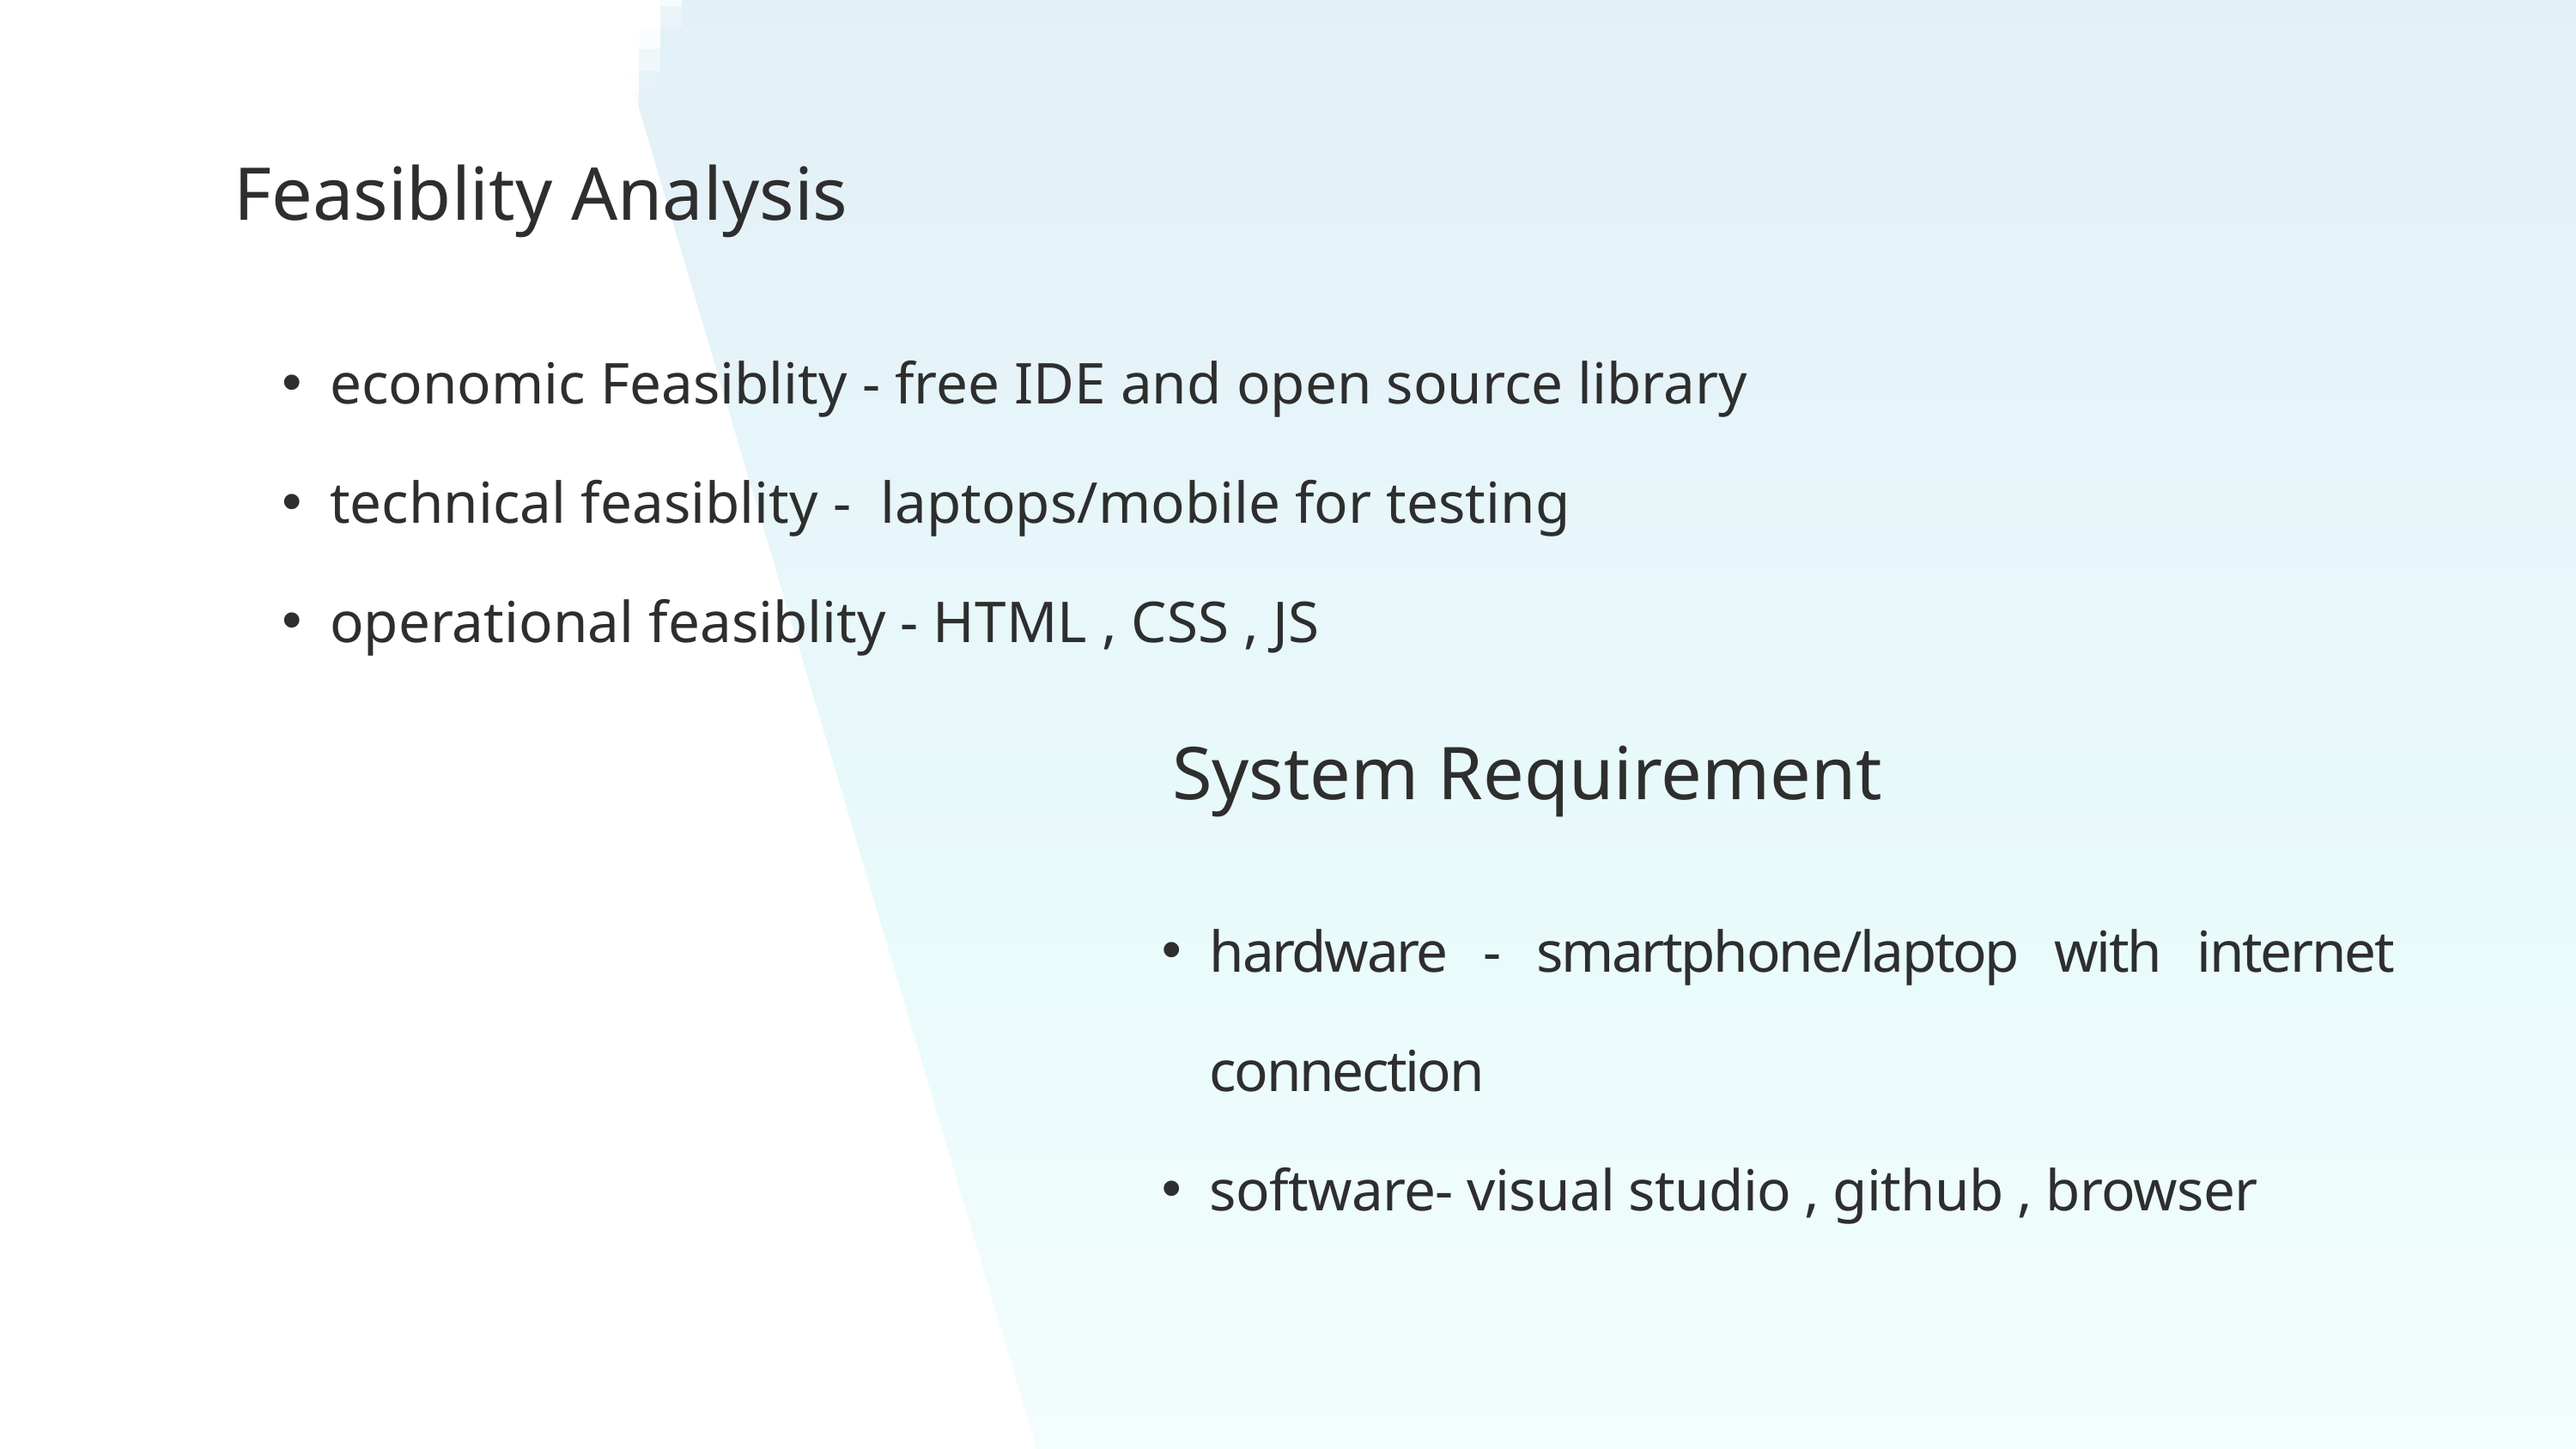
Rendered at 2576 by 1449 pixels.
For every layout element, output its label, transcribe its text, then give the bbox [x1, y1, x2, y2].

text_box System Requirement [1172, 712, 2263, 815]
text_box economic Feasiblity - free IDE and open source library technical feasiblity - laptops/mobile for testing operational feasiblity - HTML , CSS , JS [234, 296, 2227, 654]
text_box Feasiblity Analysis [234, 132, 1325, 235]
text_box hardware - smartphone/laptop with internet connection software- visual studio , github , browser [1114, 864, 2393, 1222]
text_box [606, 0, 2576, 1449]
